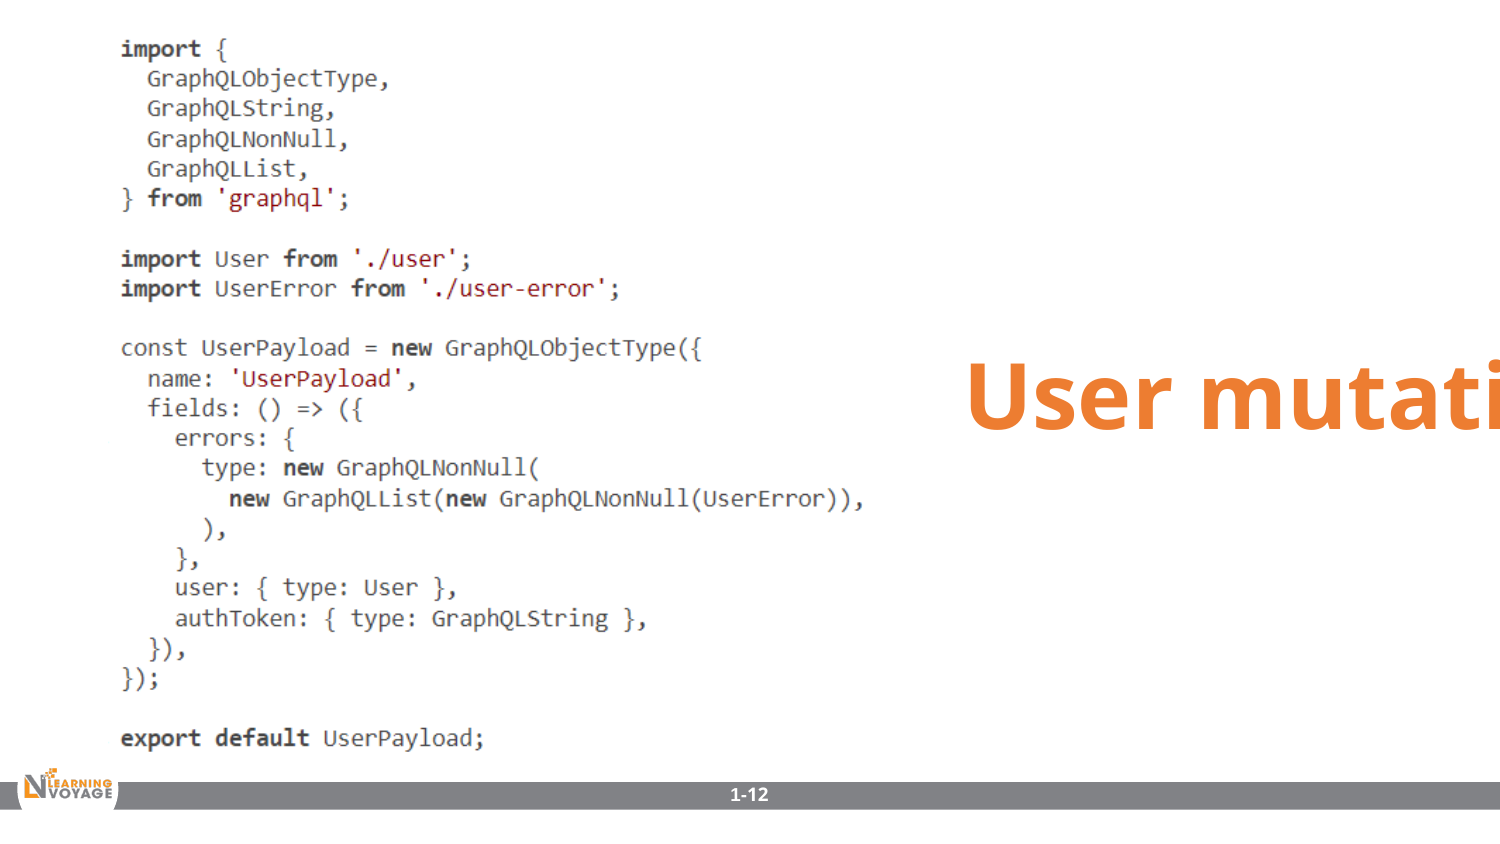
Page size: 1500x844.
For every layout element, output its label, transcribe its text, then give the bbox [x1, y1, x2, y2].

slide_number 1-12 [692, 770, 784, 821]
picture [0, 26, 890, 844]
text_box User mutations [947, 335, 1500, 451]
